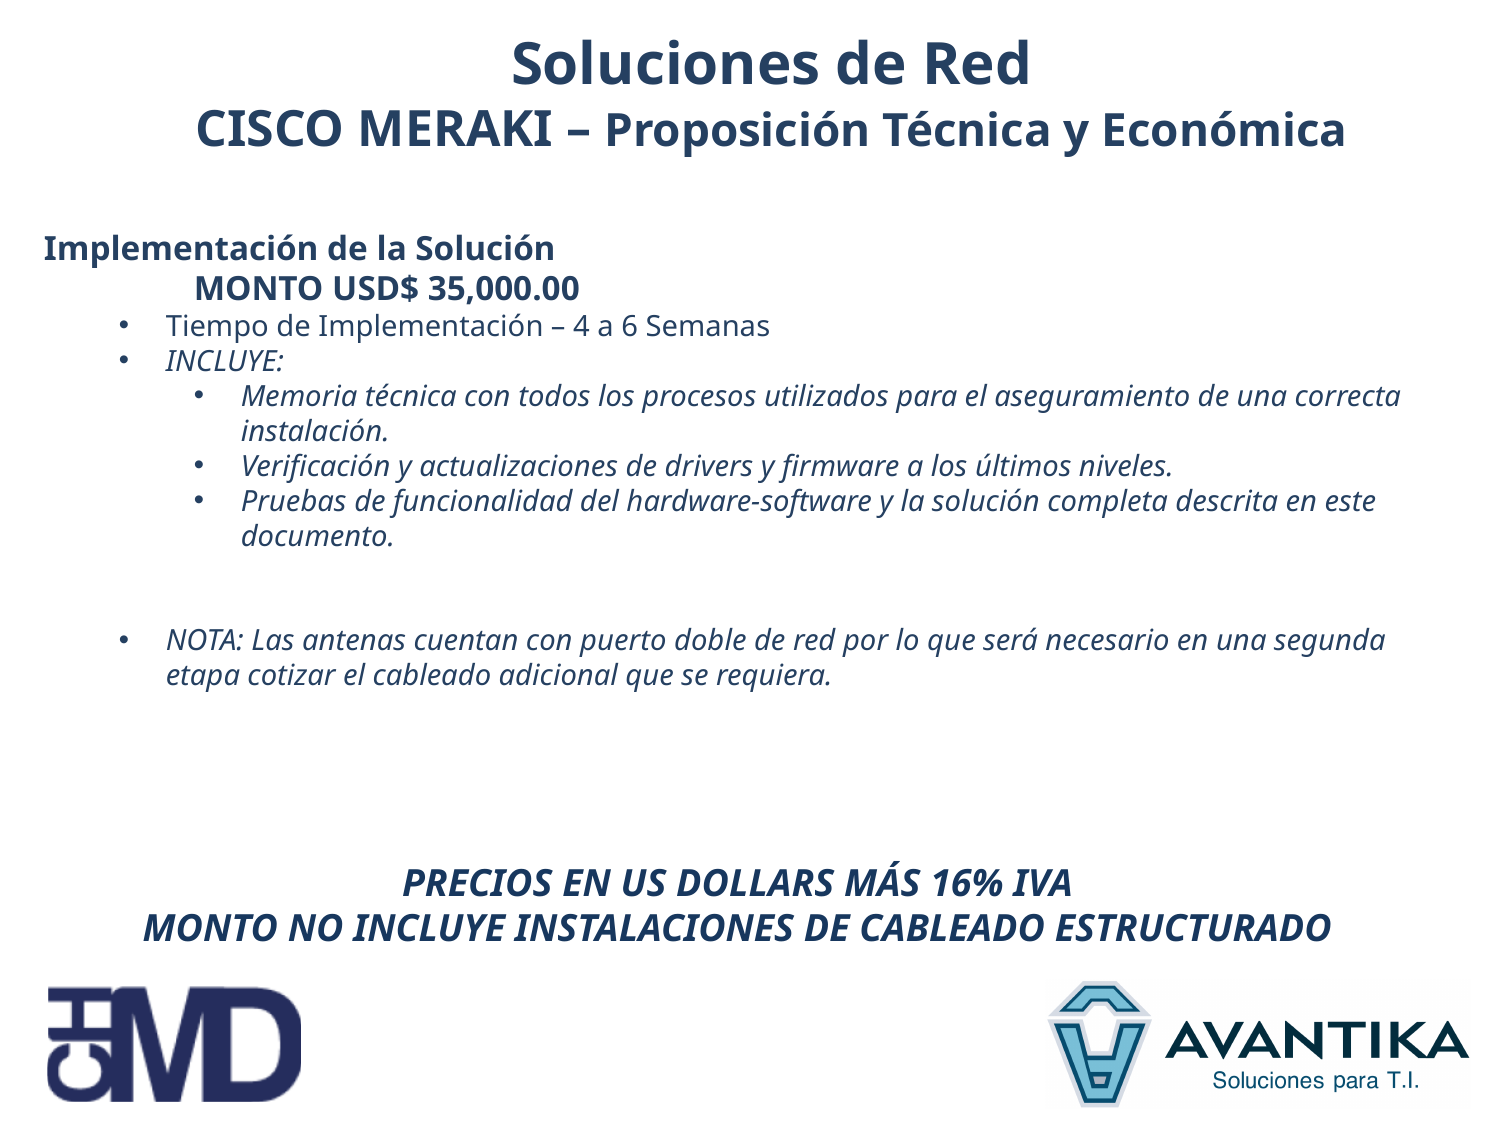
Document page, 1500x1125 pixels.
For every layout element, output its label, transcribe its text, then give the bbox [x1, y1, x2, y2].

text_box Implementación de la Solución MONTO USD$ 35,000.00 Tiempo de Implementación – 4 a 6 Semanas INCLUYE: Memoria técnica con todos los procesos utilizados para el aseguramiento de una correcta instalación. Verificación y actualizaciones de drivers y firmware a los últimos niveles. Pruebas de funcionalidad del hardware-software y la solución completa descrita en este documento. NOTA: Las antenas cuentan con puerto doble de red por lo que será necesario en una segunda etapa cotizar el cableado adicional que se requiera. [29, 219, 1447, 734]
picture [47, 985, 302, 1103]
list Soluciones de Red CISCO MERAKI – Proposición Técnica y Económica [96, 18, 1447, 174]
text_box PRECIOS EN US DOLLARS MÁS 16% IVA MONTO NO INCLUYE INSTALACIONES DE CABLEADO ESTRUCTURADO [29, 851, 1447, 956]
picture [1045, 979, 1472, 1109]
